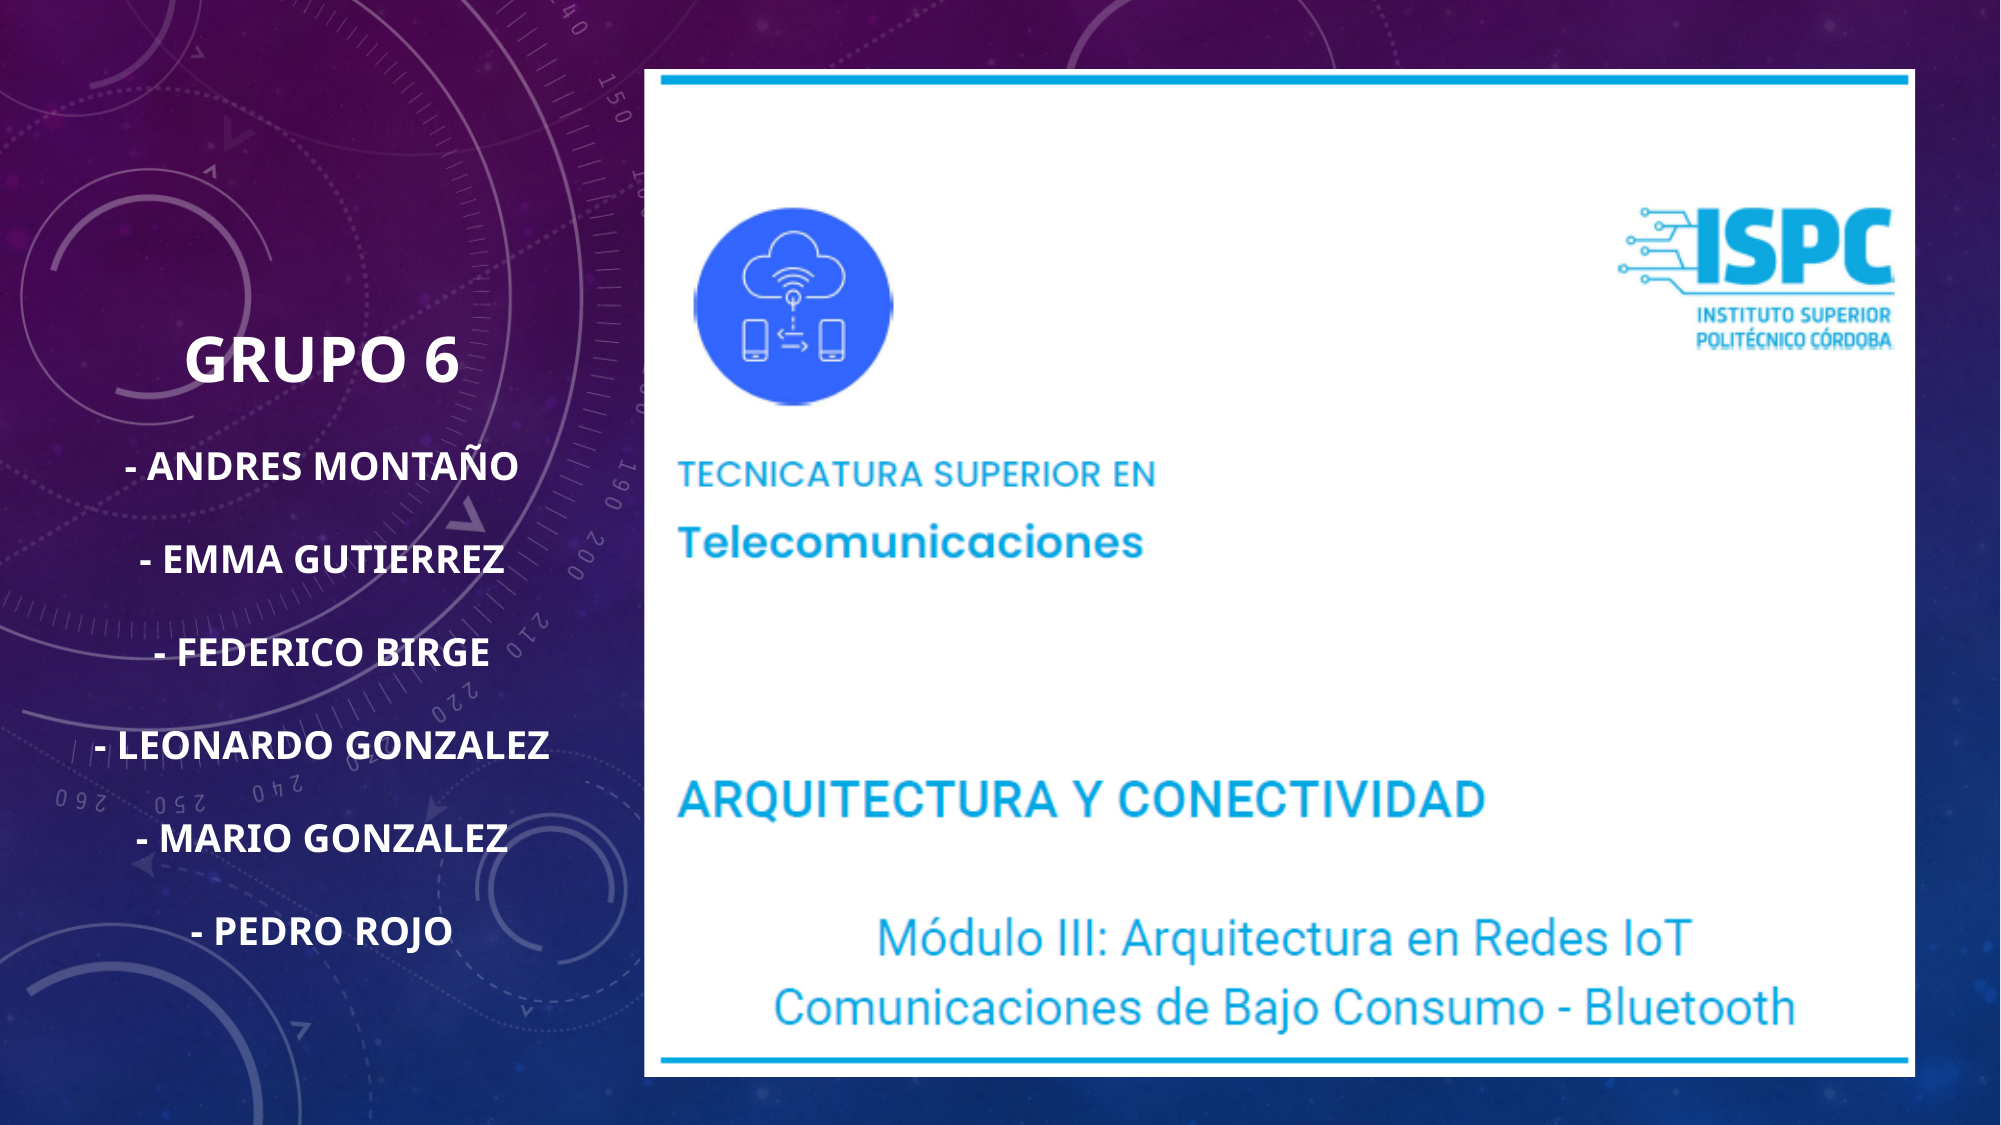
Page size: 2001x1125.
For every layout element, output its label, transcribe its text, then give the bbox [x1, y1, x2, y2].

picture [0, 0, 2001, 1125]
title GRUPO 6 - ANDRES MONTAÑO - EMMA GUTIERREZ - FEDERICO BIRGE - LEONARDO GONZALEZ - MARIO GONZALEZ - PEDRO ROJO [24, 310, 621, 961]
